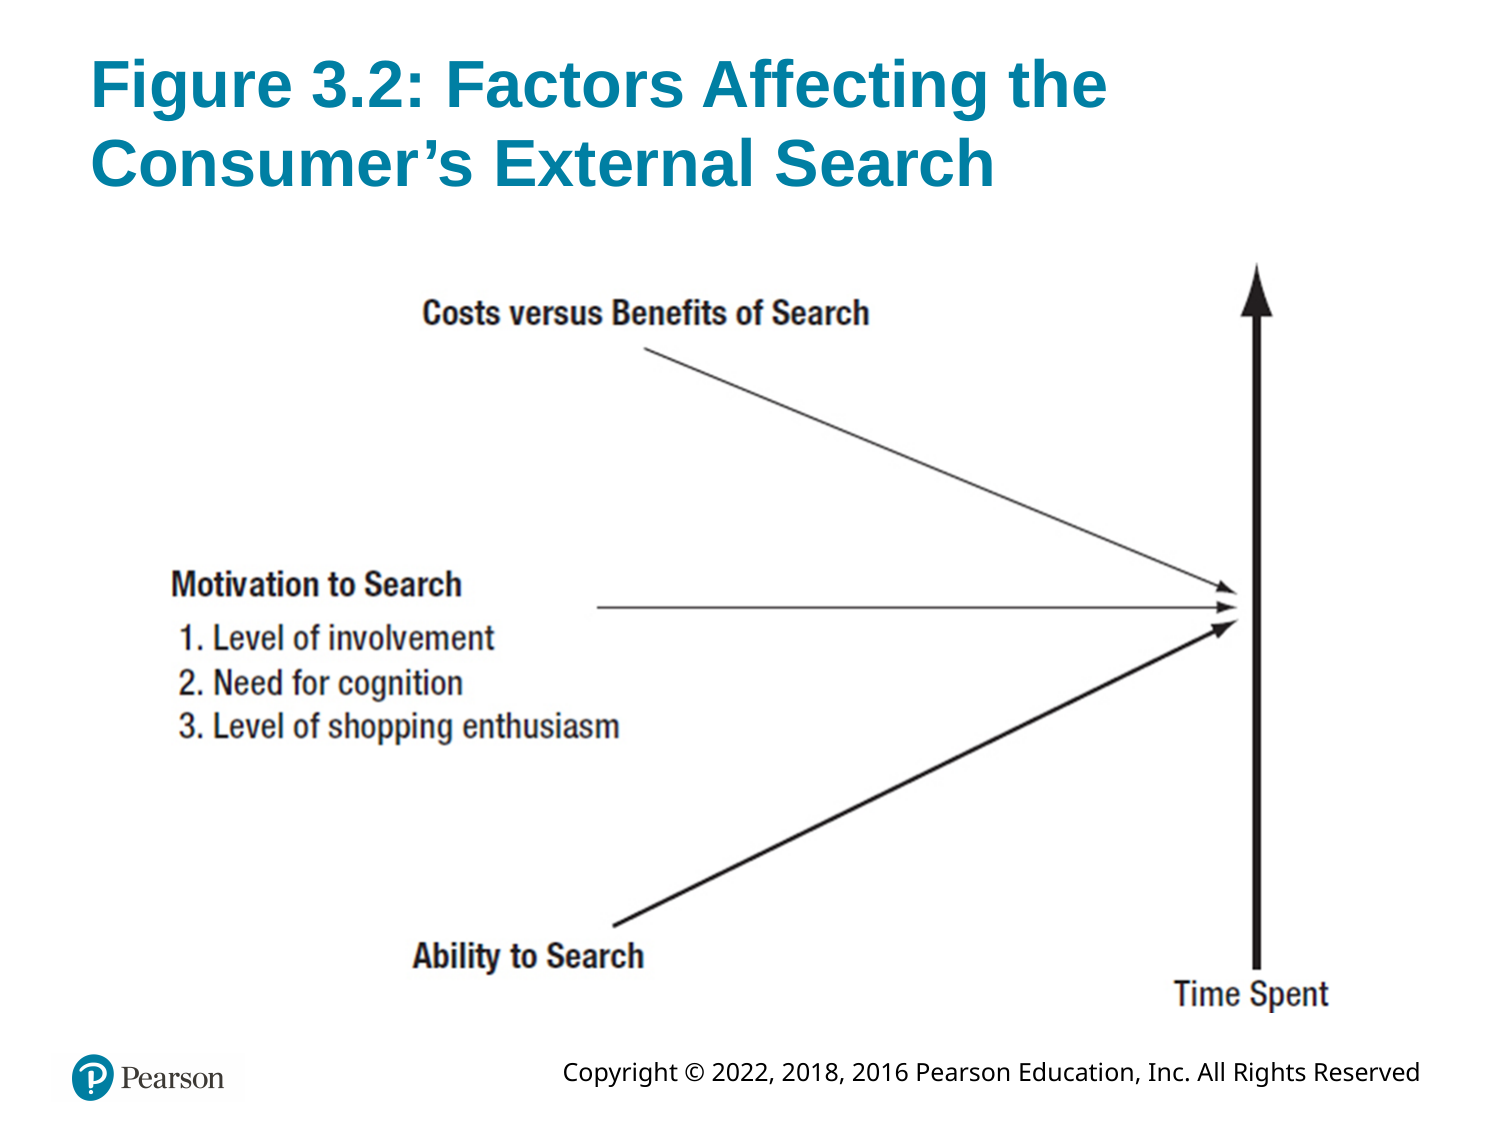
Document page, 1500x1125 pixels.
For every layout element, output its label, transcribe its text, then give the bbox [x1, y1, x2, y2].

title Figure 3.2: Factors Affecting the Consumer’s External Search [75, 35, 1425, 216]
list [170, 261, 1330, 1014]
picture [51, 1053, 245, 1102]
